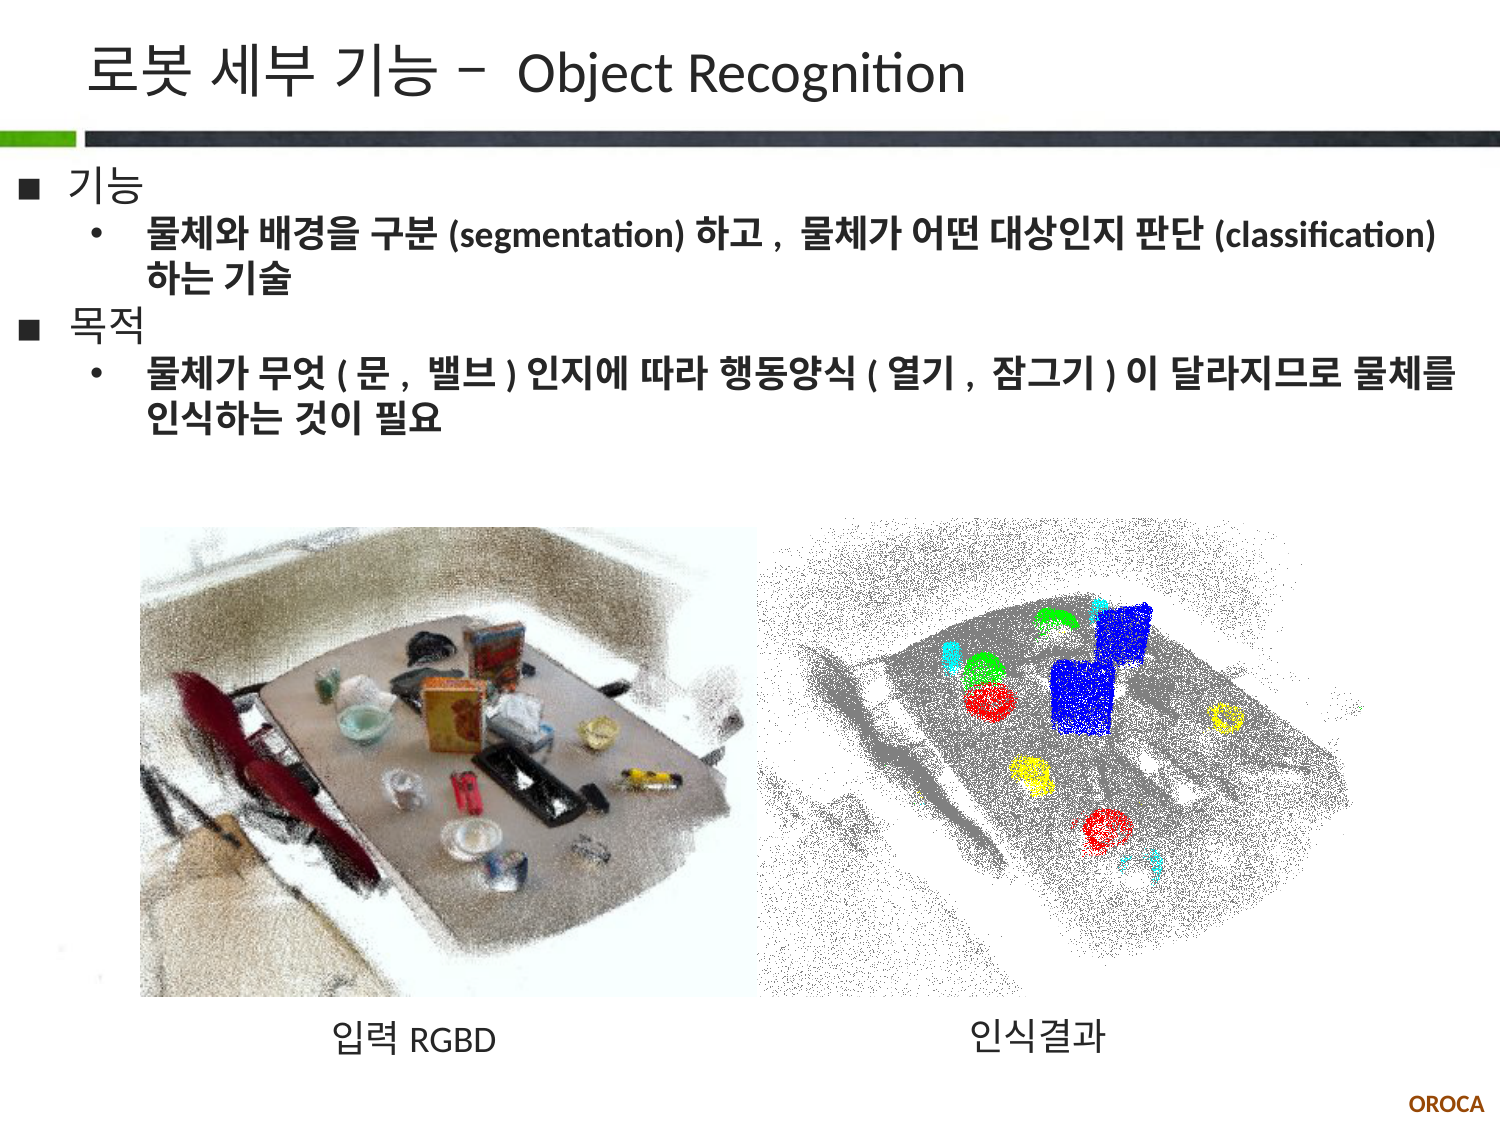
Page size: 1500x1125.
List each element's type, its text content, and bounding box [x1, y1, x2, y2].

text_box 기능 물체와 배경을 구분(segmentation)하고, 물체가 어떤 대상인지 판단(classification)하는 기술 목적 물체가 무엇(문, 밸브)인지에 따라 행동양식(열기, 잠그기)이 달라지므로 물체를 인식하는 것이 필요 [0, 152, 1500, 567]
text_box 입력RGBD [316, 1007, 541, 1069]
picture [0, 0, 1500, 152]
picture [0, 518, 1500, 1125]
title 로봇 세부 기능 – Object Recognition [71, 12, 1451, 126]
text_box 인식결과 [954, 1005, 1156, 1067]
